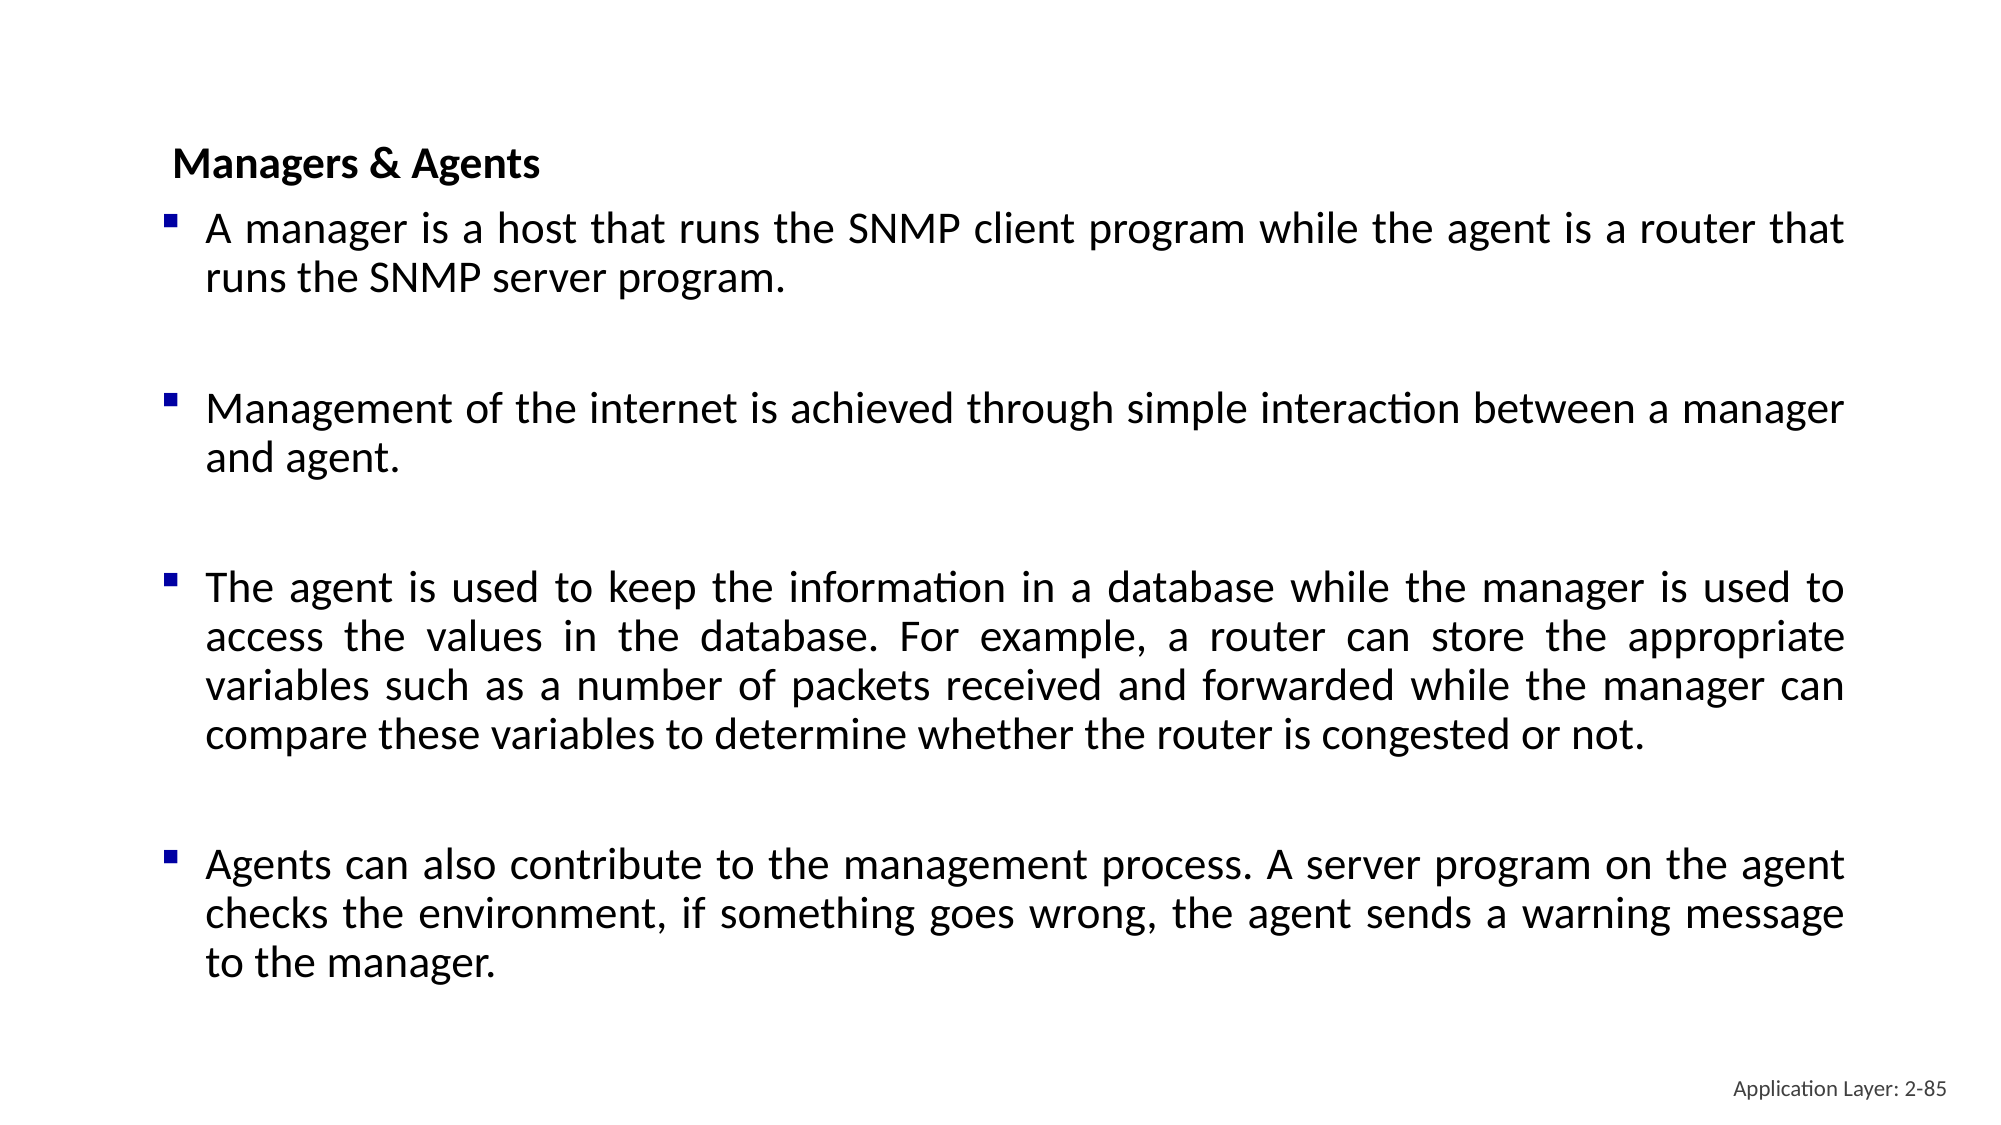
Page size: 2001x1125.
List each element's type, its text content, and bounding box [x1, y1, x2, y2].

list Managers & Agents A manager is a host that runs the SNMP client program while the agent is a router that runs the SNMP server program. Management of the internet is achieved through simple interaction between a manager and agent. The agent is used to keep the information in a database while the manager is used to access the values in the database. For example, a router can store the appropriate variables such as a number of packets received and forwarded while the manager can compare these variables to determine whether the router is congested or not. Agents can also contribute to the management process. A server program on the agent checks the environment, if something goes wrong, the agent sends a warning message to the manager. [137, 132, 1863, 997]
slide_number Application Layer: 2-85 [1512, 1056, 1963, 1117]
